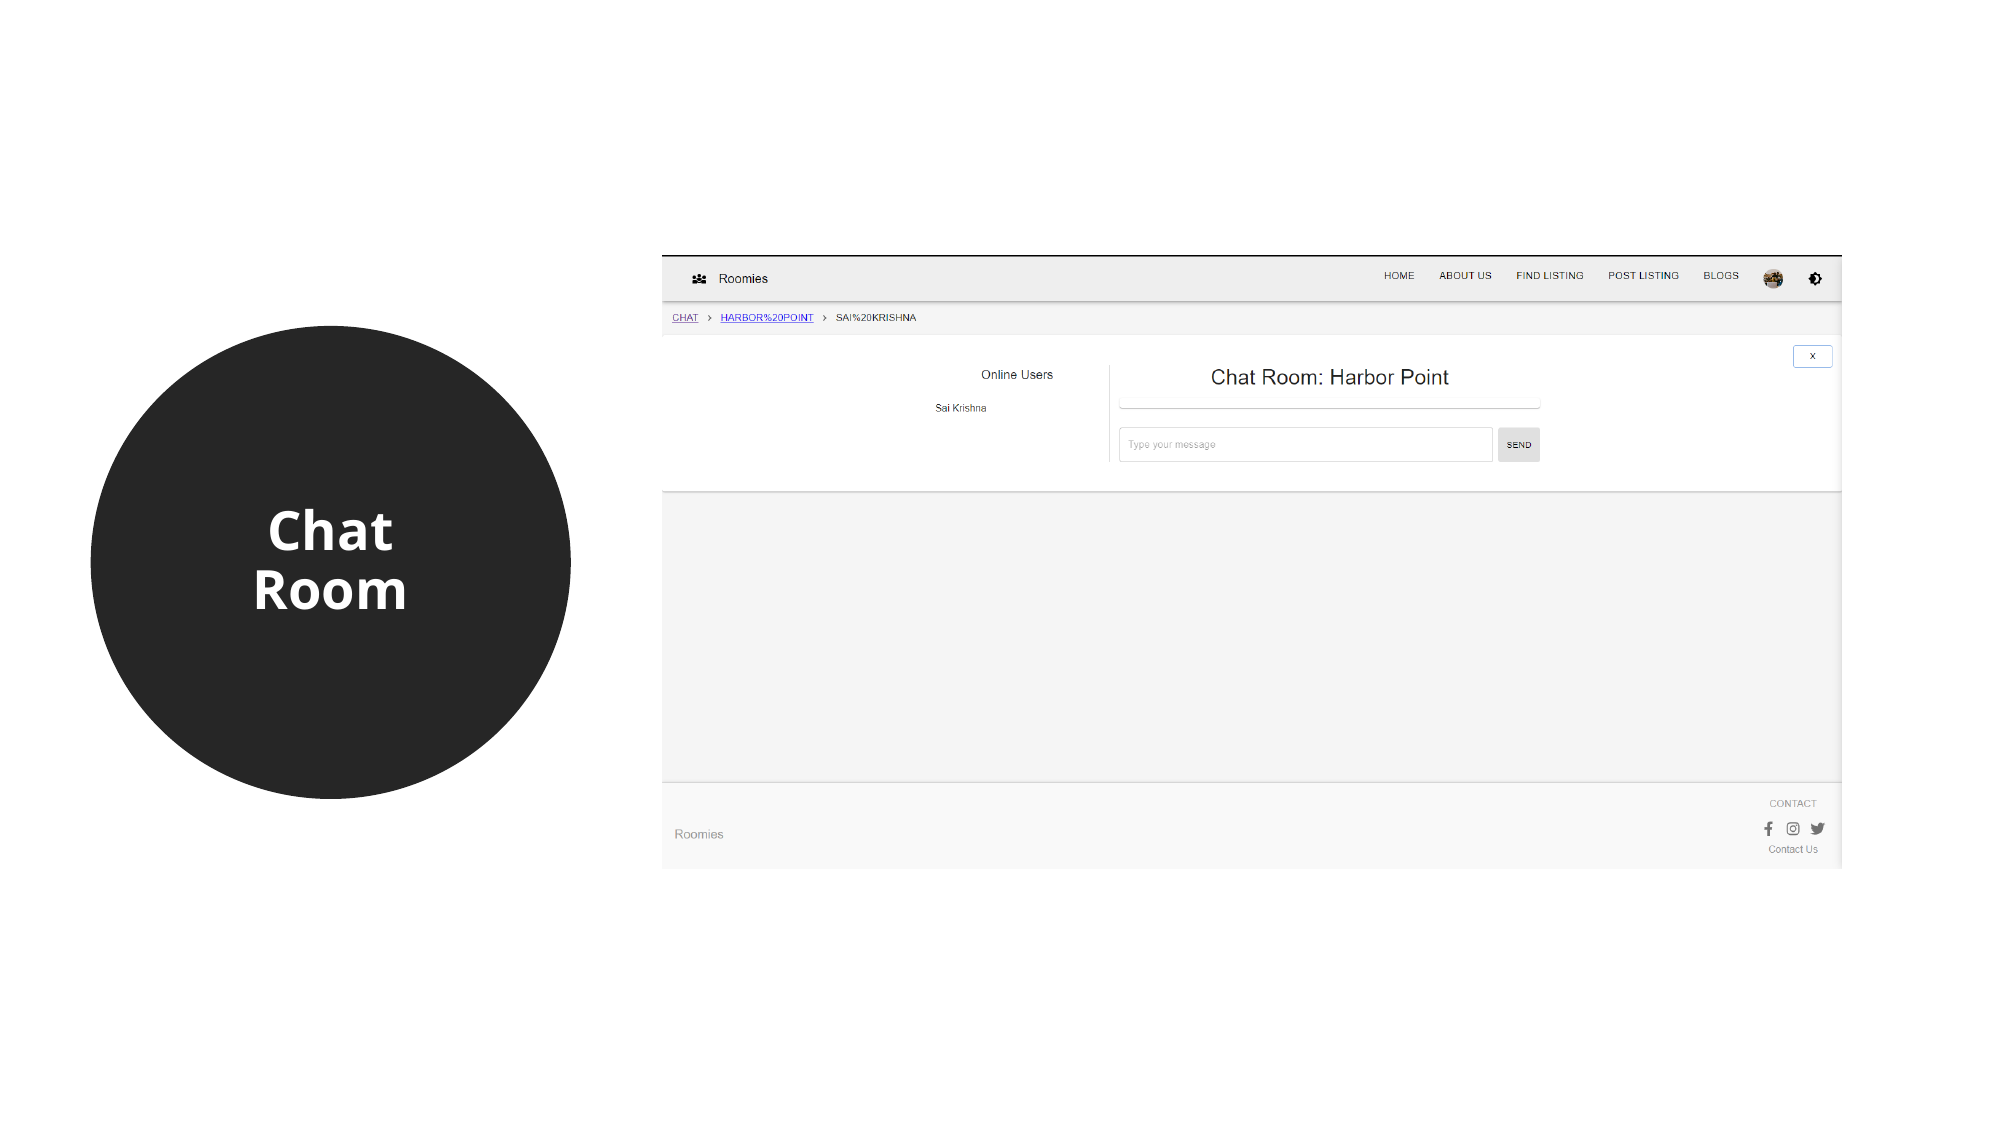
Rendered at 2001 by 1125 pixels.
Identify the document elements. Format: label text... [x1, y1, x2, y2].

picture [662, 255, 1842, 869]
text_box Chat Room [105, 340, 557, 785]
